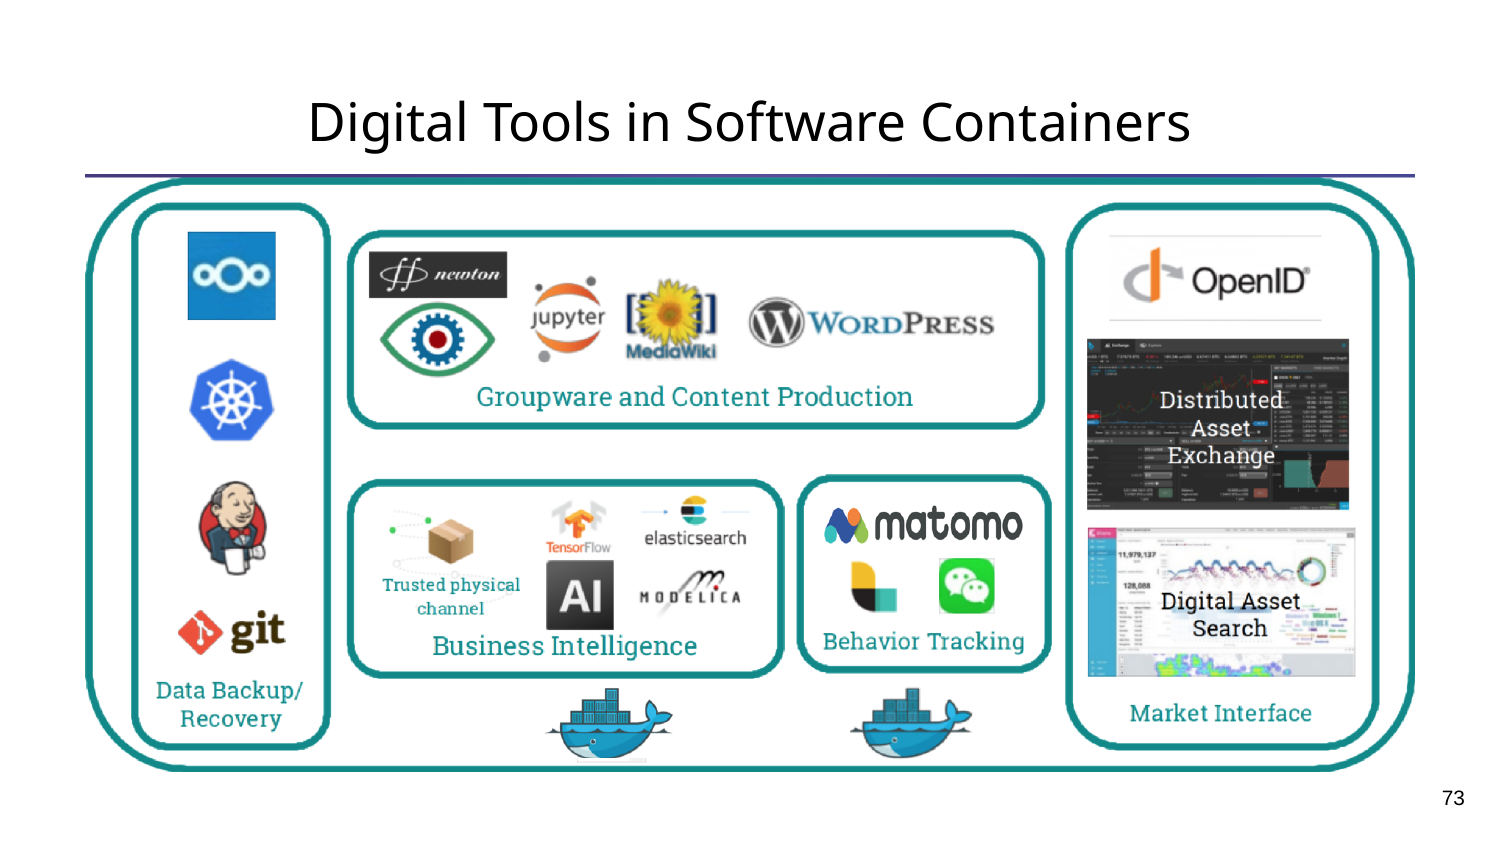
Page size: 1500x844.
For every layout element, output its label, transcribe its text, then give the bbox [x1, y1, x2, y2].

picture [85, 174, 1415, 772]
title Digital Tools in Software Containers [51, 72, 1449, 167]
slide_number 73 [1389, 764, 1480, 830]
